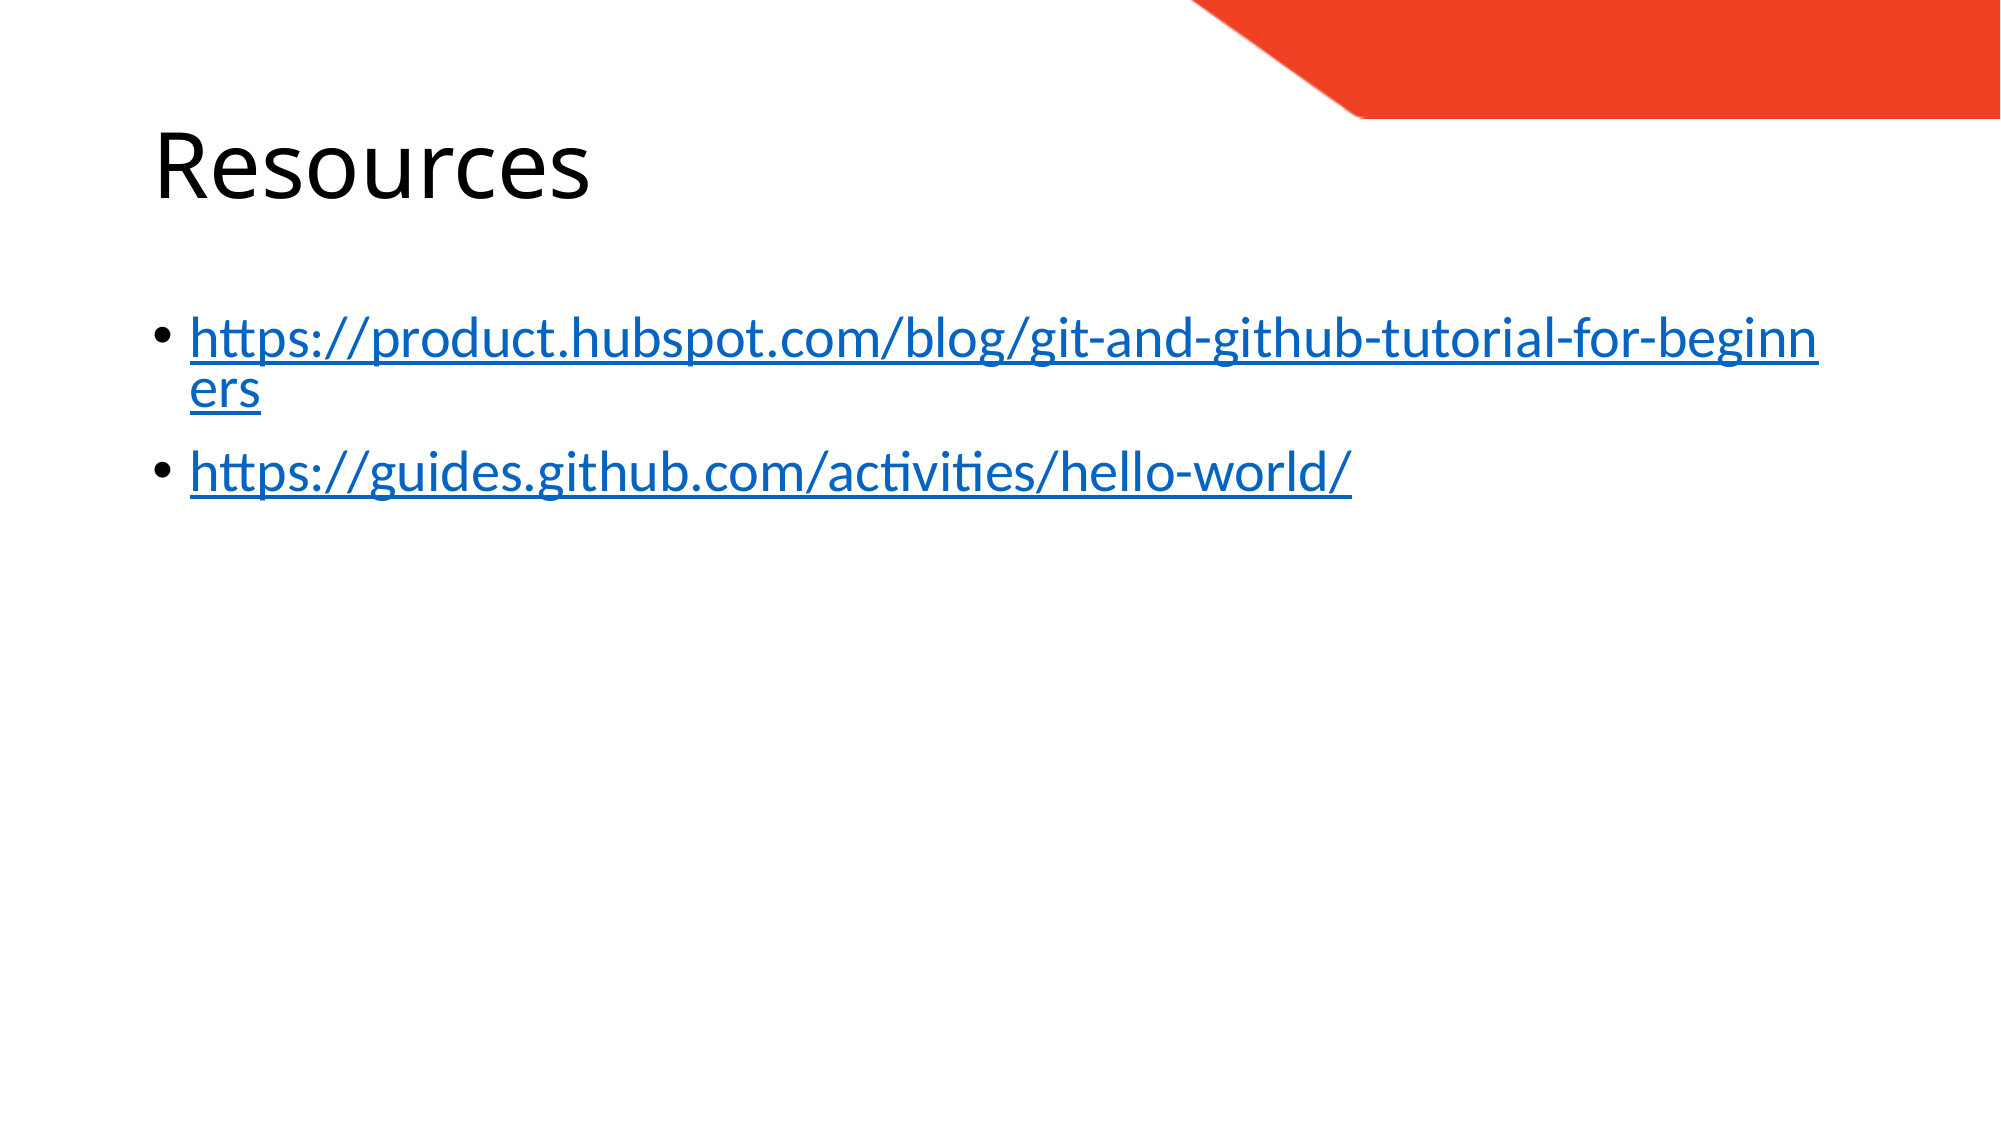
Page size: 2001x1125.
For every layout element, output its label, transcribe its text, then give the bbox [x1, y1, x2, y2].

picture [1190, 0, 2001, 119]
list https://product.hubspot.com/blog/git-and-github-tutorial-for-beginners https://guides.github.com/activities/hello-world/ [137, 299, 1863, 1014]
title Resources [137, 59, 1863, 278]
